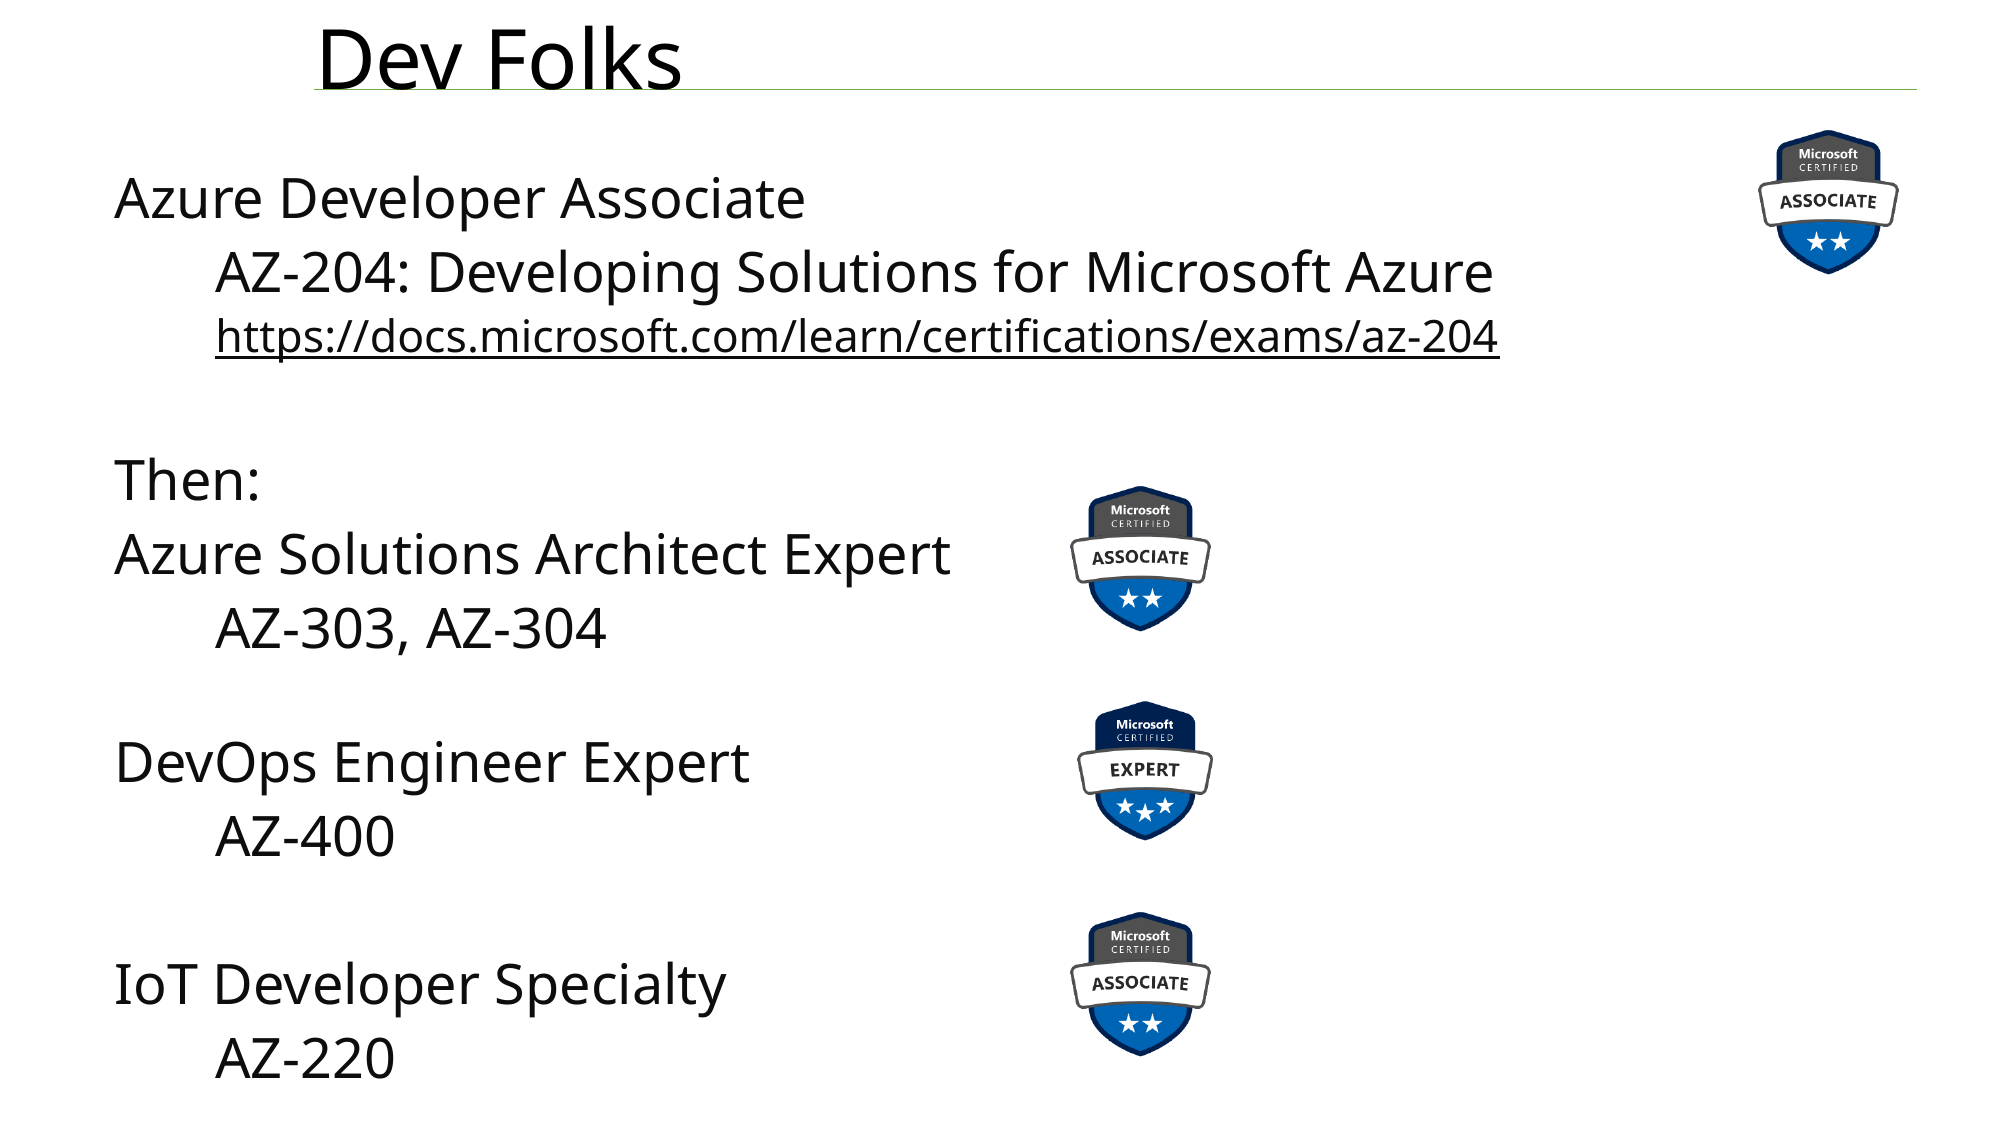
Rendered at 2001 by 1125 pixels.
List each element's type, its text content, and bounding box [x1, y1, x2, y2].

list Azure Developer Associate AZ-204: Developing Solutions for Microsoft Azure https://docs.microsoft.com/learn/certifications/exams/az-204 Then: Azure Solutions Architect Expert AZ-303, AZ-304 DevOps Engineer Expert AZ-400 IoT Developer Specialty AZ-220 [99, 162, 1900, 1100]
title Dev Folks [300, 0, 1917, 125]
picture [1069, 910, 1212, 1066]
picture [1069, 484, 1212, 641]
picture [1757, 128, 1900, 284]
picture [1069, 697, 1218, 854]
